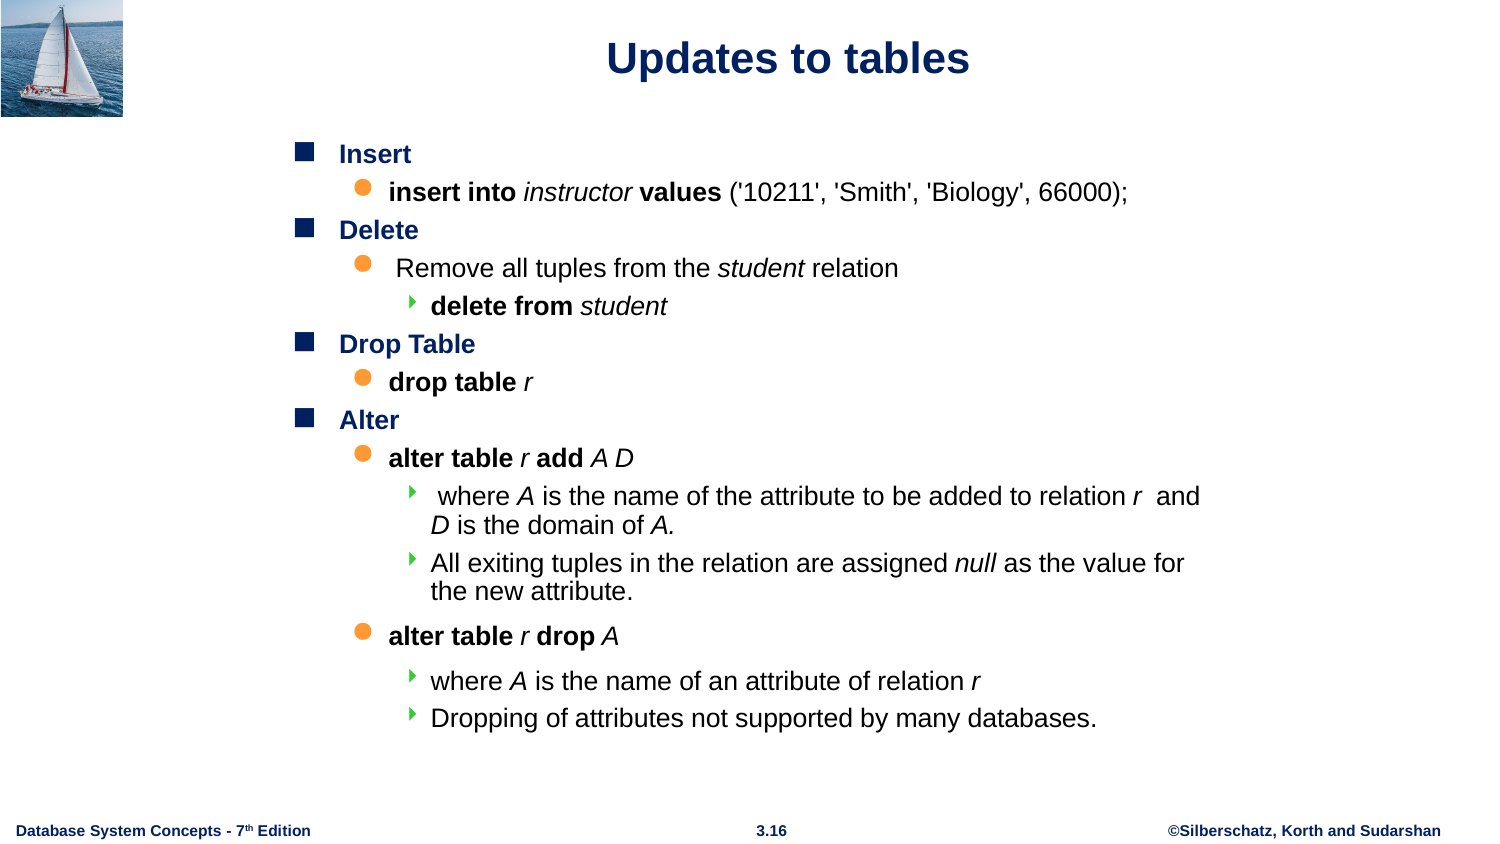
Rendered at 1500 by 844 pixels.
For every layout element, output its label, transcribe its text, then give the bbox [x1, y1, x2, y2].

list Insert insert into instructor values ('10211', 'Smith', 'Biology', 66000); Delete Remove all tuples from the student relation delete from student Drop Table drop table r Alter alter table r add A D where A is the name of the attribute to be added to relation r and D is the domain of A. All exiting tuples in the relation are assigned null as the value for the new attribute. alter table r drop A where A is the name of an attribute of relation r Dropping of attributes not supported by many databases. [282, 133, 1231, 769]
picture [0, 0, 123, 117]
title Updates to tables [125, 14, 1452, 90]
